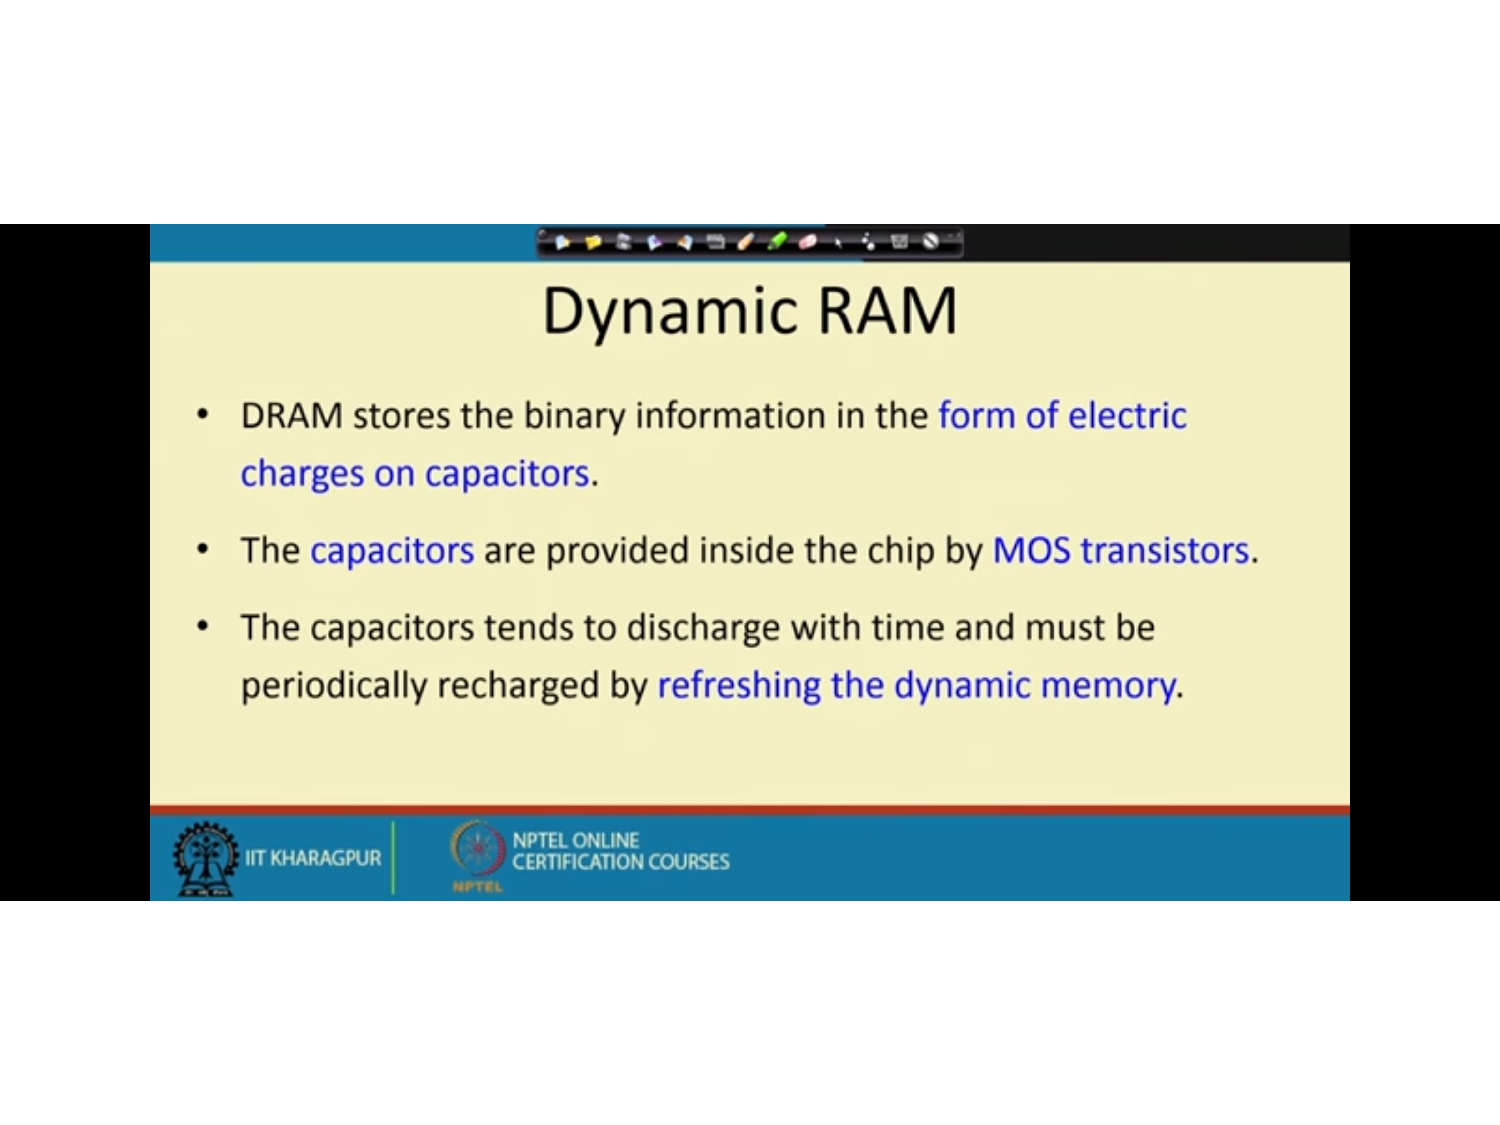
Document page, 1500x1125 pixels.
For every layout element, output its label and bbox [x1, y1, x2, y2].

picture [0, 224, 1500, 901]
